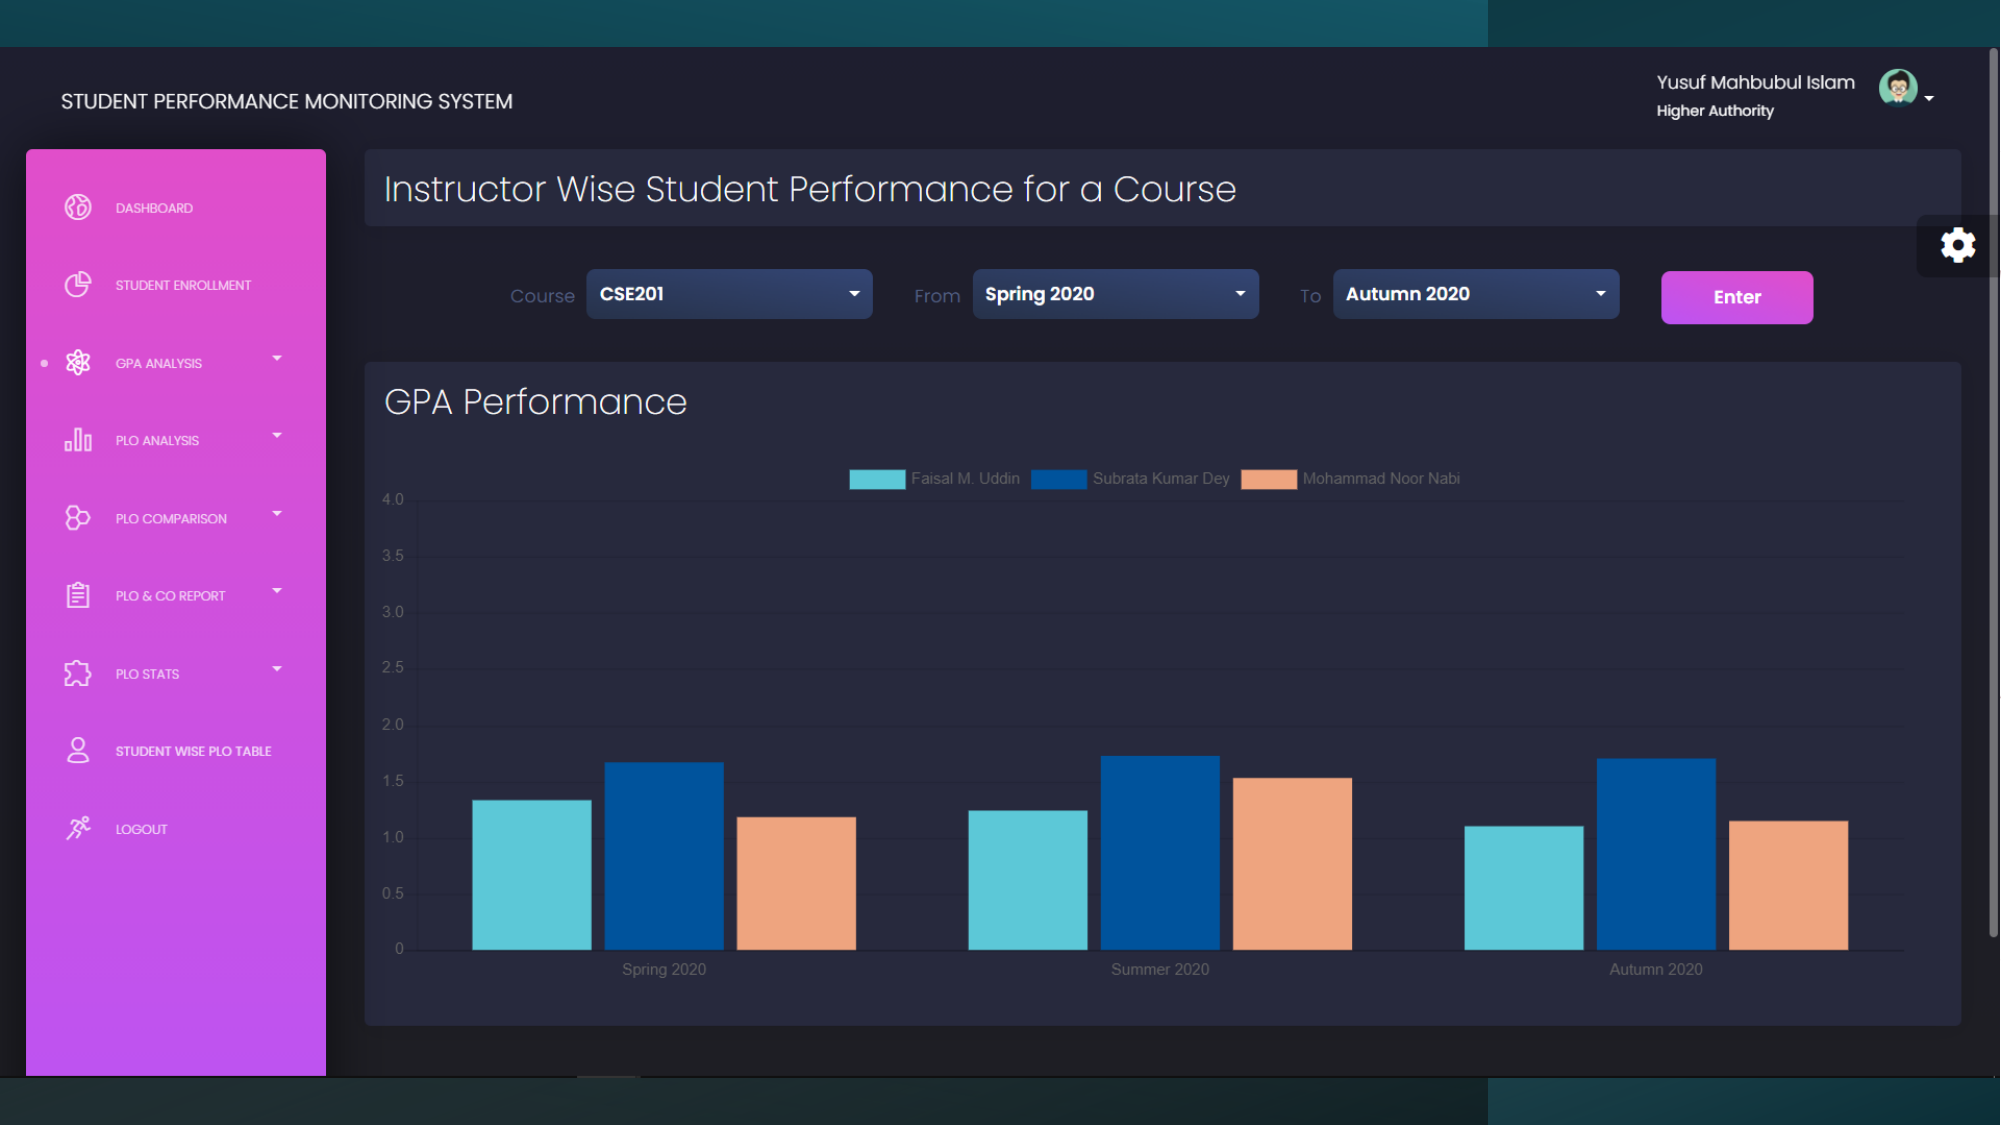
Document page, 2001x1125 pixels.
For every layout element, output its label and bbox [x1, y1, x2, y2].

text_box [1489, 0, 2000, 47]
picture [0, 47, 2000, 1078]
text_box [0, 0, 1489, 47]
text_box [0, 1078, 2000, 1125]
